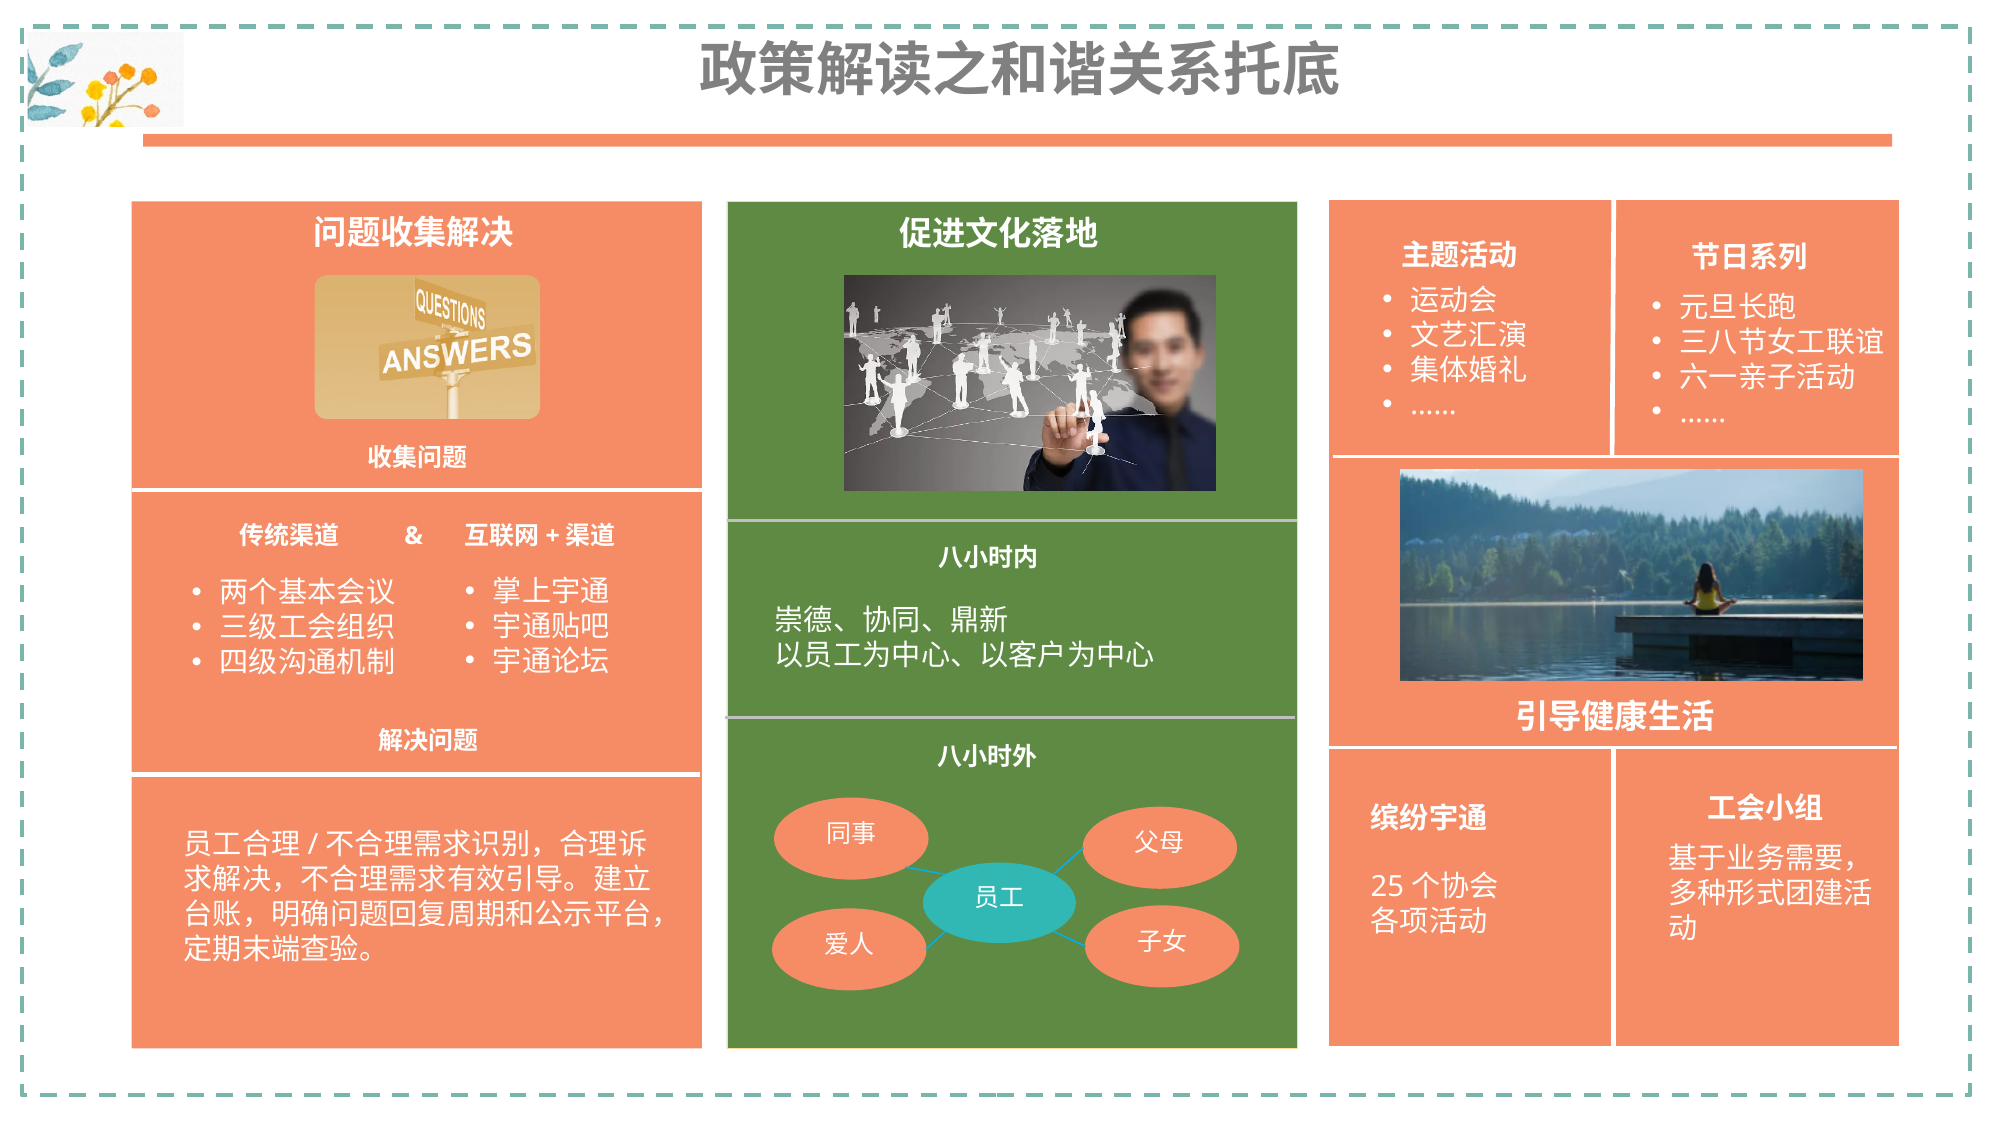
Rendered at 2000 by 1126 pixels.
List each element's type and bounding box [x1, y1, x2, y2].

text_box [20, 24, 1972, 1097]
picture [27, 32, 184, 127]
picture [314, 274, 541, 420]
picture [843, 274, 1216, 491]
picture [1400, 469, 1863, 682]
text_box [772, 733, 1239, 990]
